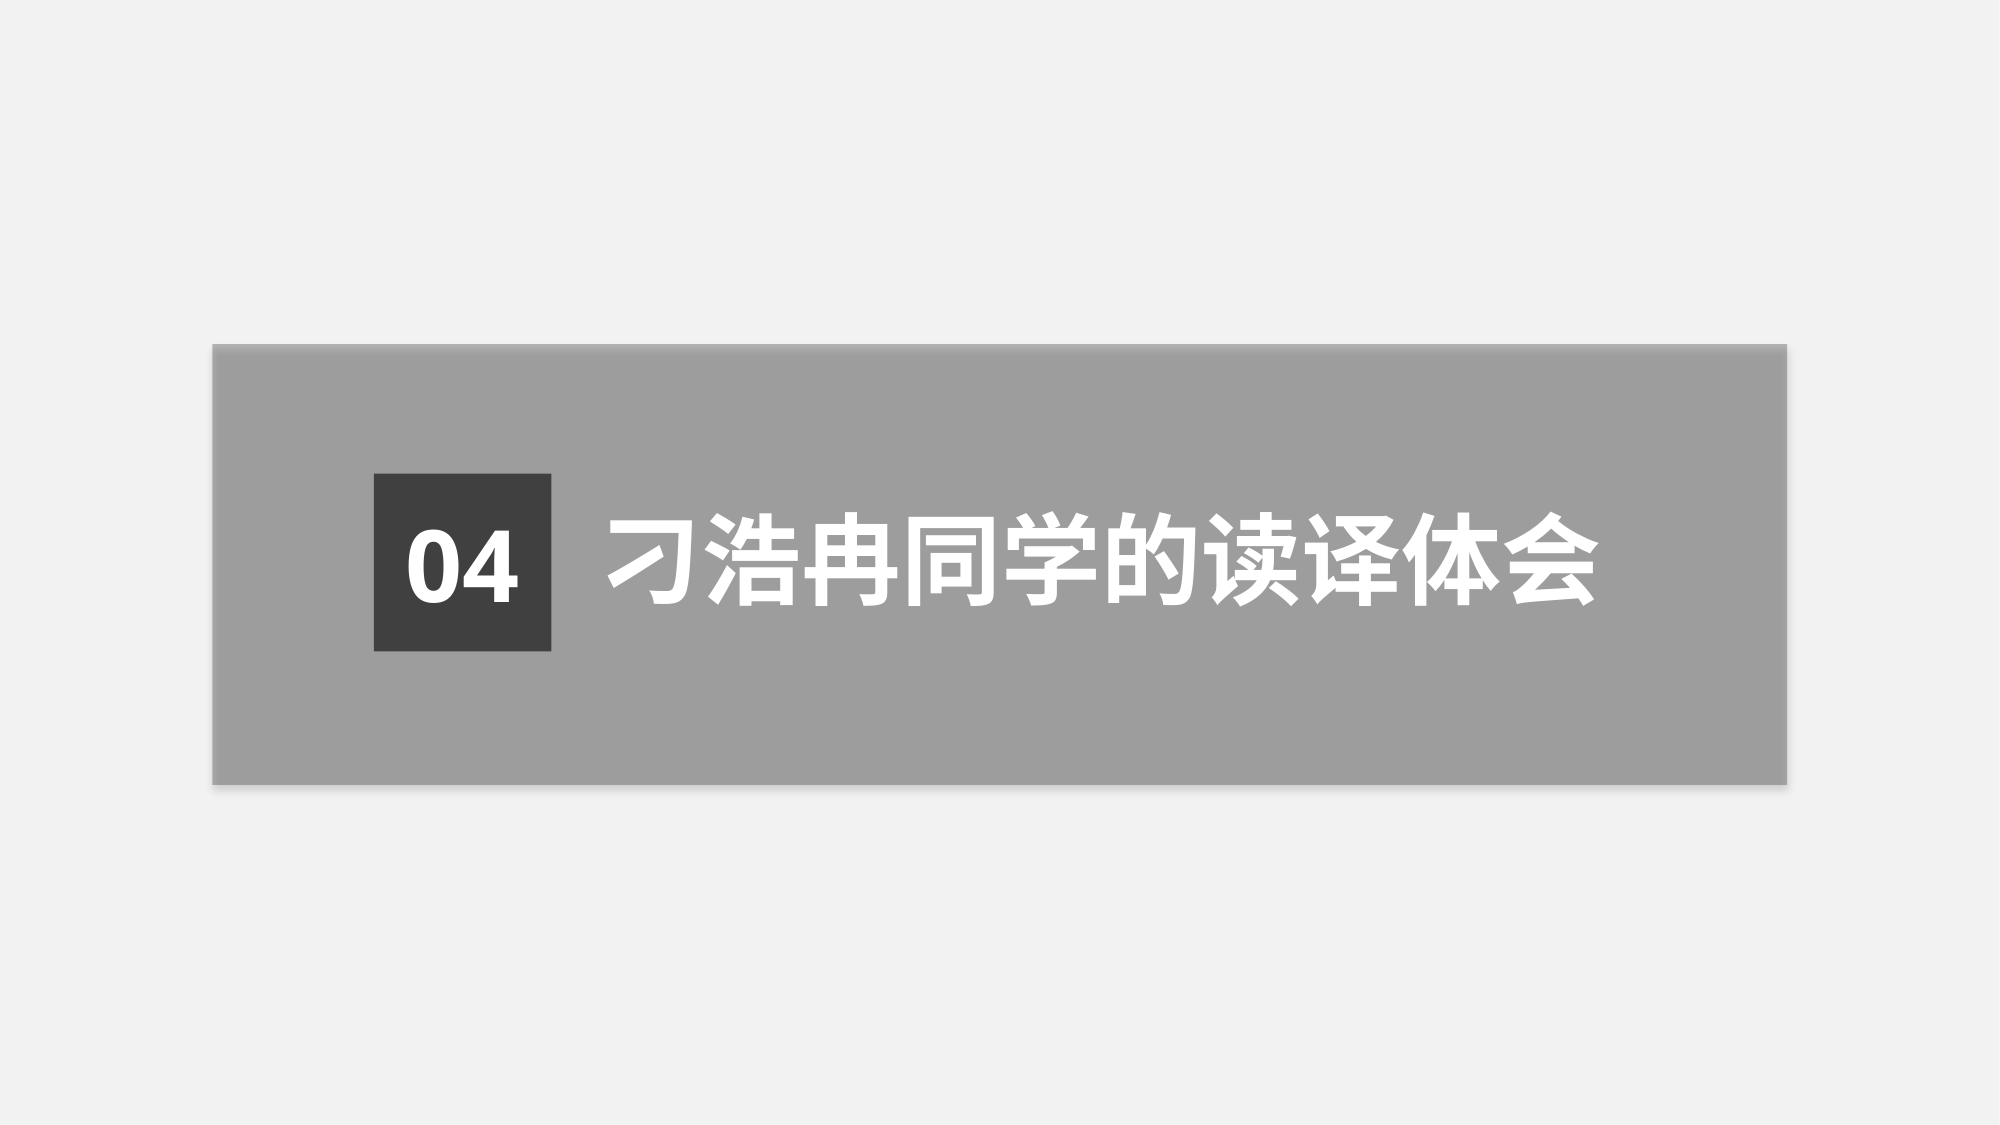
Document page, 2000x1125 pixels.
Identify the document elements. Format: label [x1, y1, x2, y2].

text_box [373, 473, 1627, 652]
text_box [210, 342, 1789, 787]
